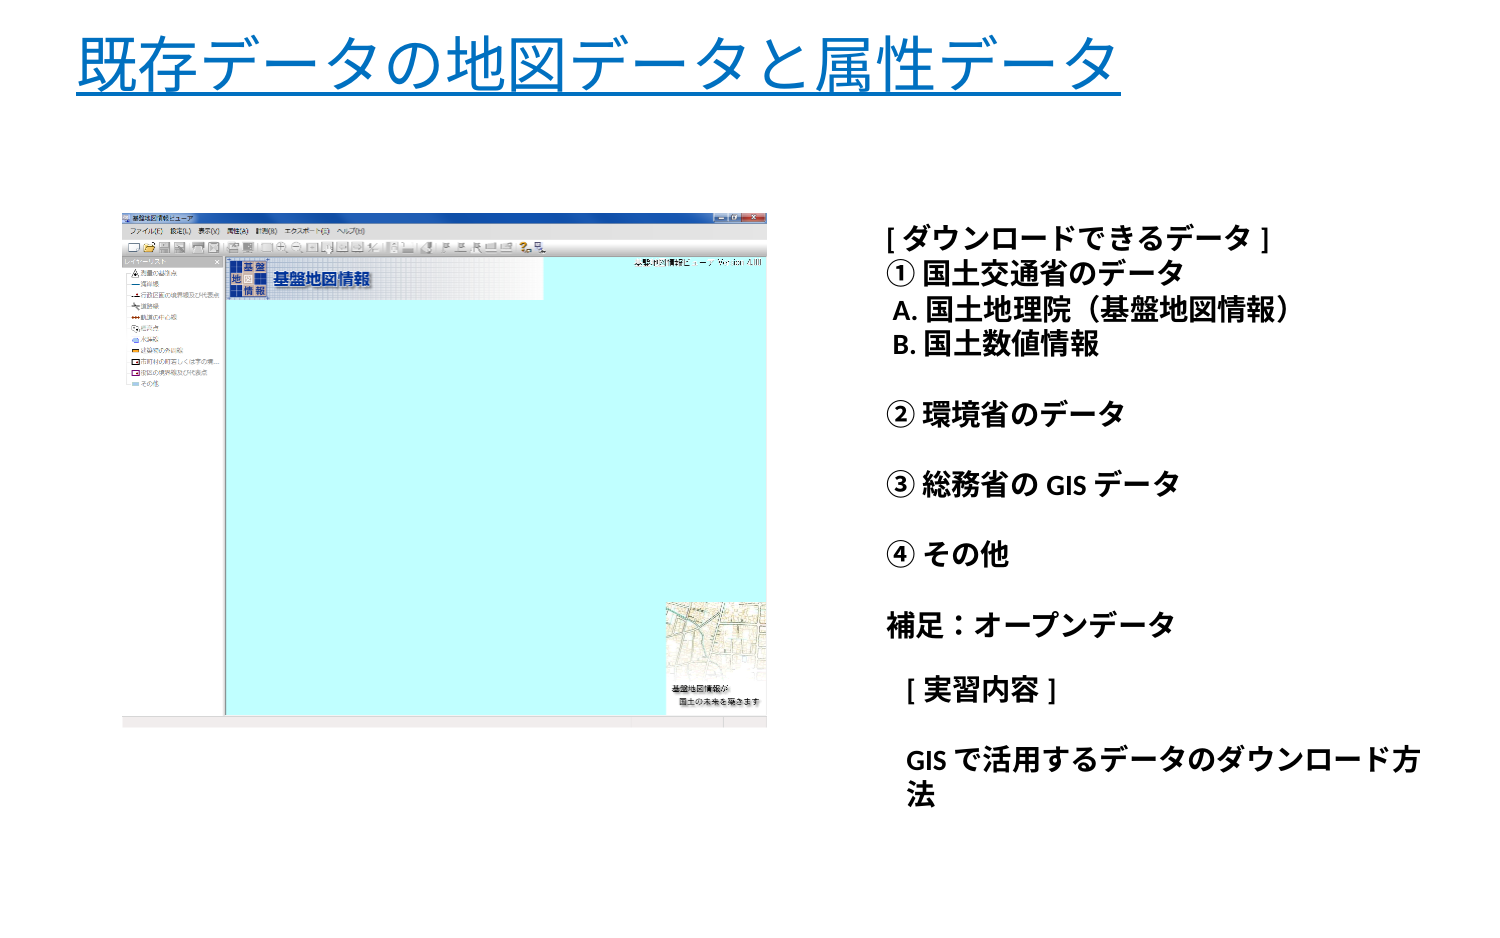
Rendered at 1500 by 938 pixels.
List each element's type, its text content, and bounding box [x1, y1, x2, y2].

title 既存データの地図データと属性データ [60, 25, 1355, 109]
picture [122, 213, 767, 729]
text_box [ダウンロードできるデータ] ①国土交通省のデータ A.国土地理院（基盤地図情報） B.国土数値情報 ②環境省のデータ ③総務省のGISデータ ④その他 補足：オープンデータ [871, 213, 1432, 720]
text_box [実習内容] GISで活用するデータのダウンロード方法 [891, 663, 1453, 819]
